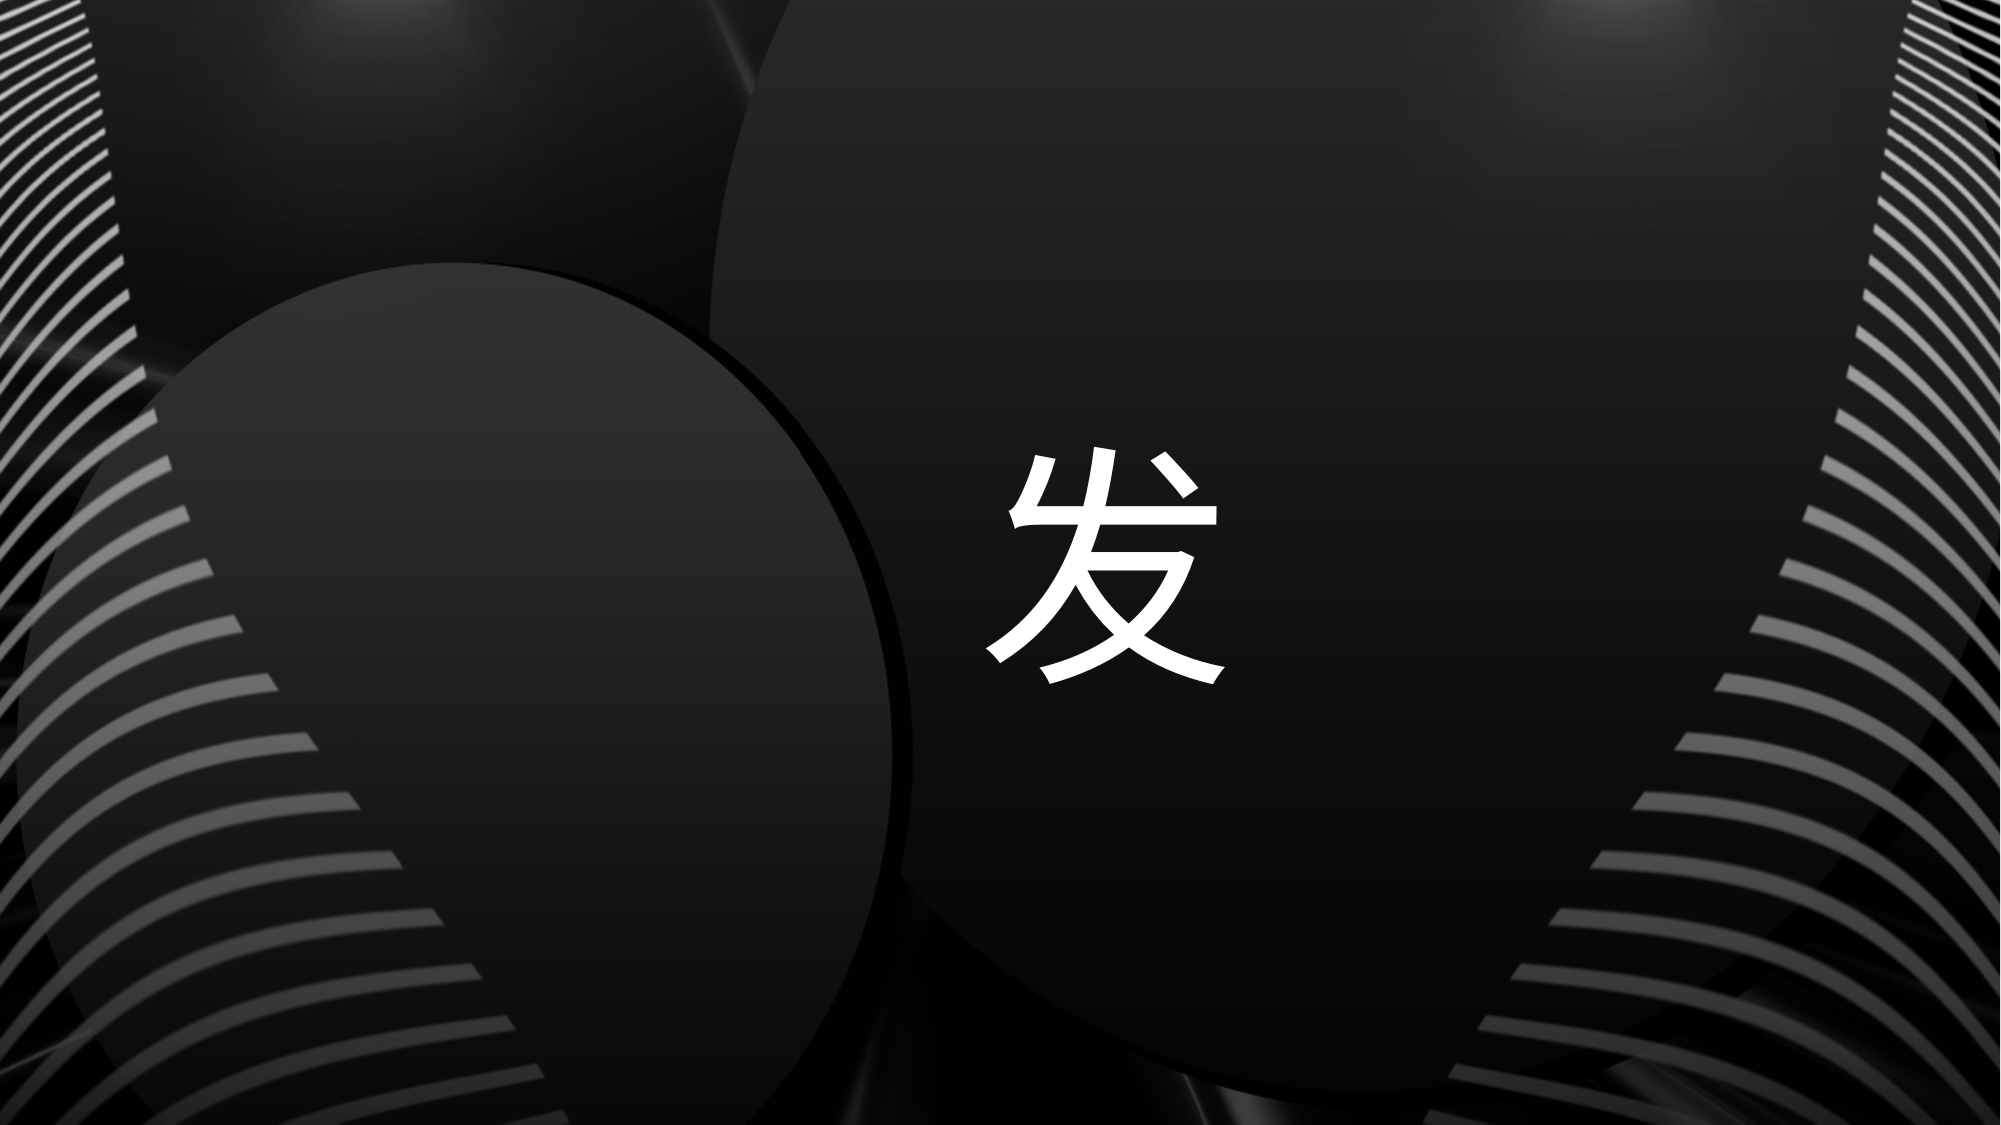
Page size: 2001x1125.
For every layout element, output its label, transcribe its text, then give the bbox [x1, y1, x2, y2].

picture [0, 0, 2001, 1125]
text_box 发 [963, 399, 1037, 722]
